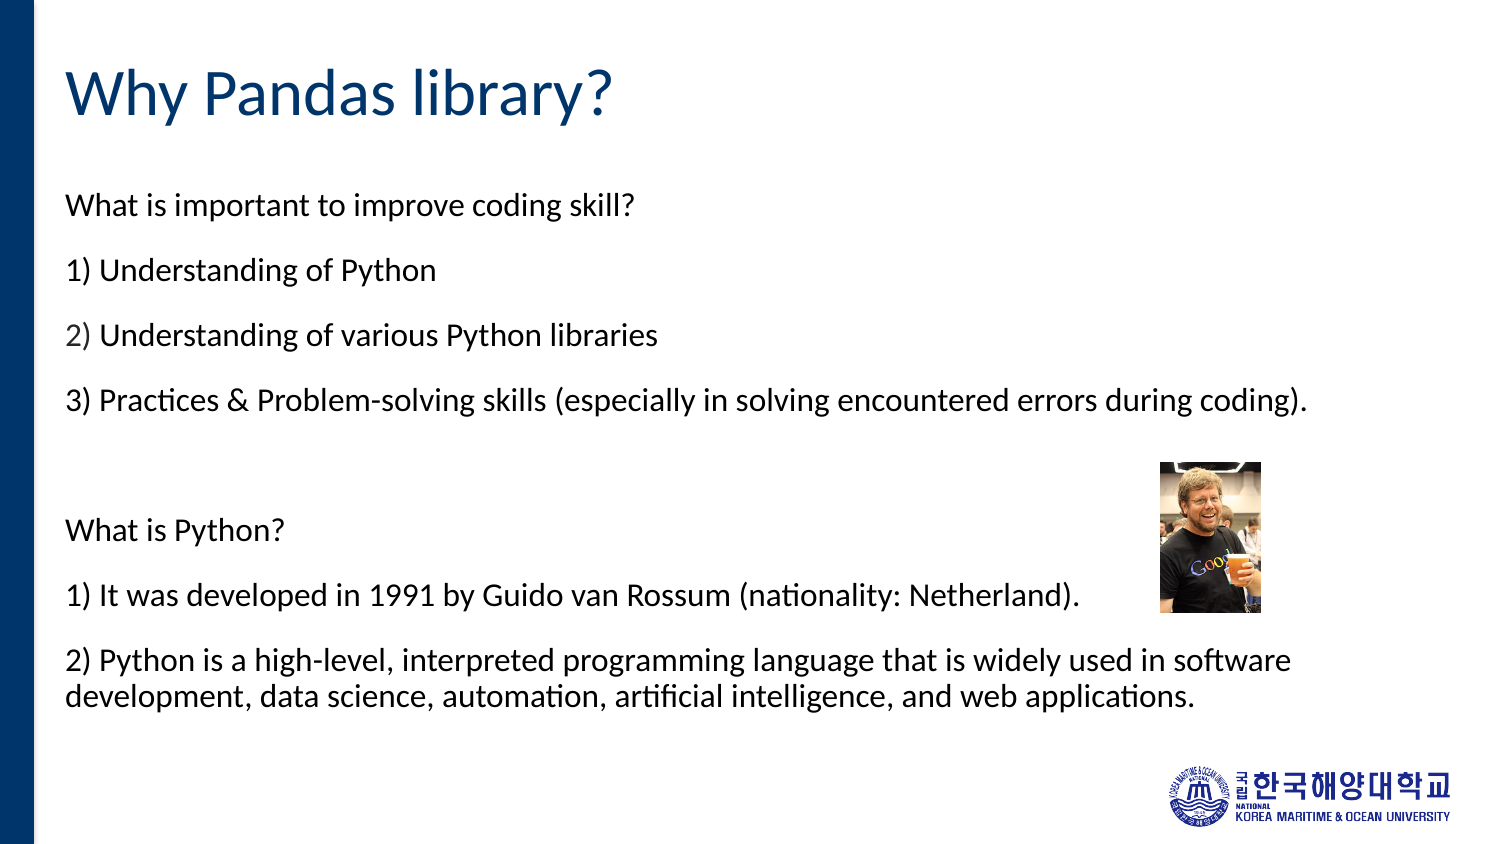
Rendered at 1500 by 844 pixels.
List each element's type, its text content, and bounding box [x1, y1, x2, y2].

title Why Pandas library? [50, 48, 1100, 138]
list What is important to improve coding skill? 1) Understanding of Python 2) Understanding of various Python libraries 3) Practices & Problem-solving skills (especially in solving encountered errors during coding). What is Python? 1) It was developed in 1991 by Guido van Rossum (nationality: Netherland). 2) Python is a high-level, interpreted programming language that is widely used in software development, data science, automation, artificial intelligence, and web applications. [50, 180, 1450, 760]
picture [1159, 462, 1261, 614]
picture [1169, 766, 1450, 827]
